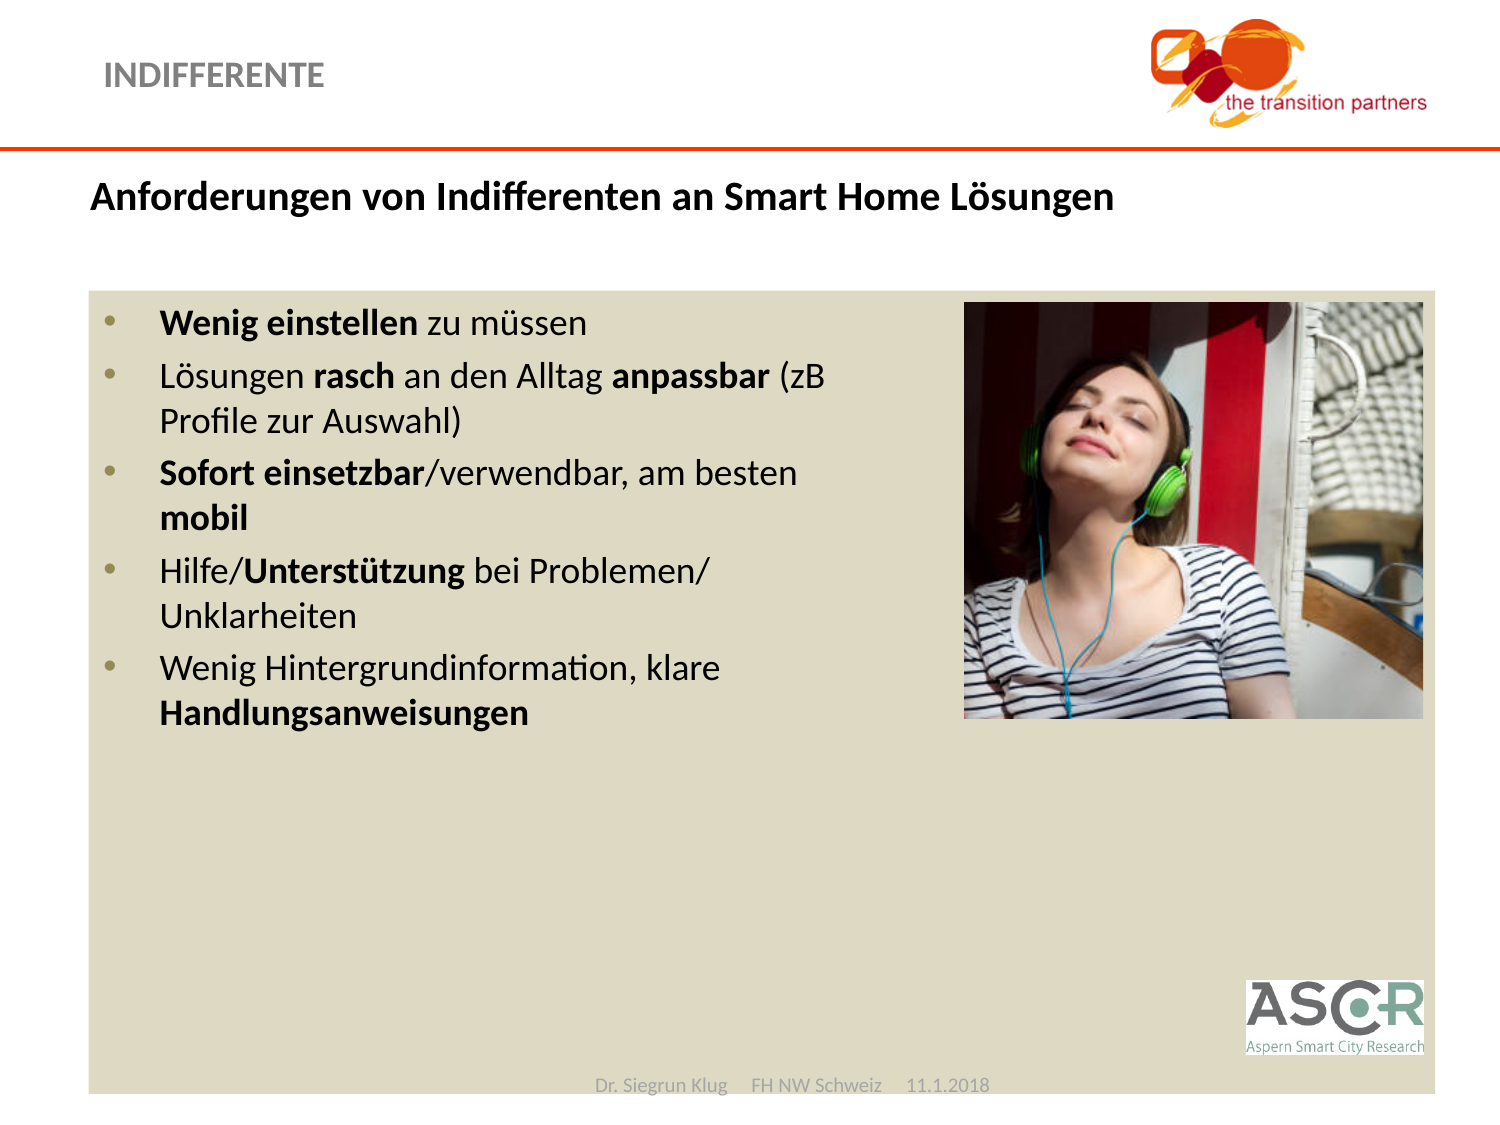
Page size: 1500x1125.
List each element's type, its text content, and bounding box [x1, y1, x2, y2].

text_box INDIFFERENTE [88, 42, 396, 103]
text_box Wenig einstellen zu müssen Lösungen rasch an den Alltag anpassbar (zB Profile zur Auswahl) Sofort einsetzbar/verwendbar, am besten mobil Hilfe/Unterstützung bei Problemen/ Unklarheiten Wenig Hintergrundinformation, klare Handlungsanweisungen [88, 290, 880, 741]
footer Dr. Siegrun Klug FH NW Schweiz 11.1.2018 [480, 1065, 1106, 1111]
picture [1151, 19, 1427, 128]
text_box Anforderungen von Indifferenten an Smart Home Lösungen [74, 160, 1425, 279]
picture [963, 302, 1424, 719]
picture [1245, 980, 1424, 1055]
text_box [86, 289, 1437, 1096]
